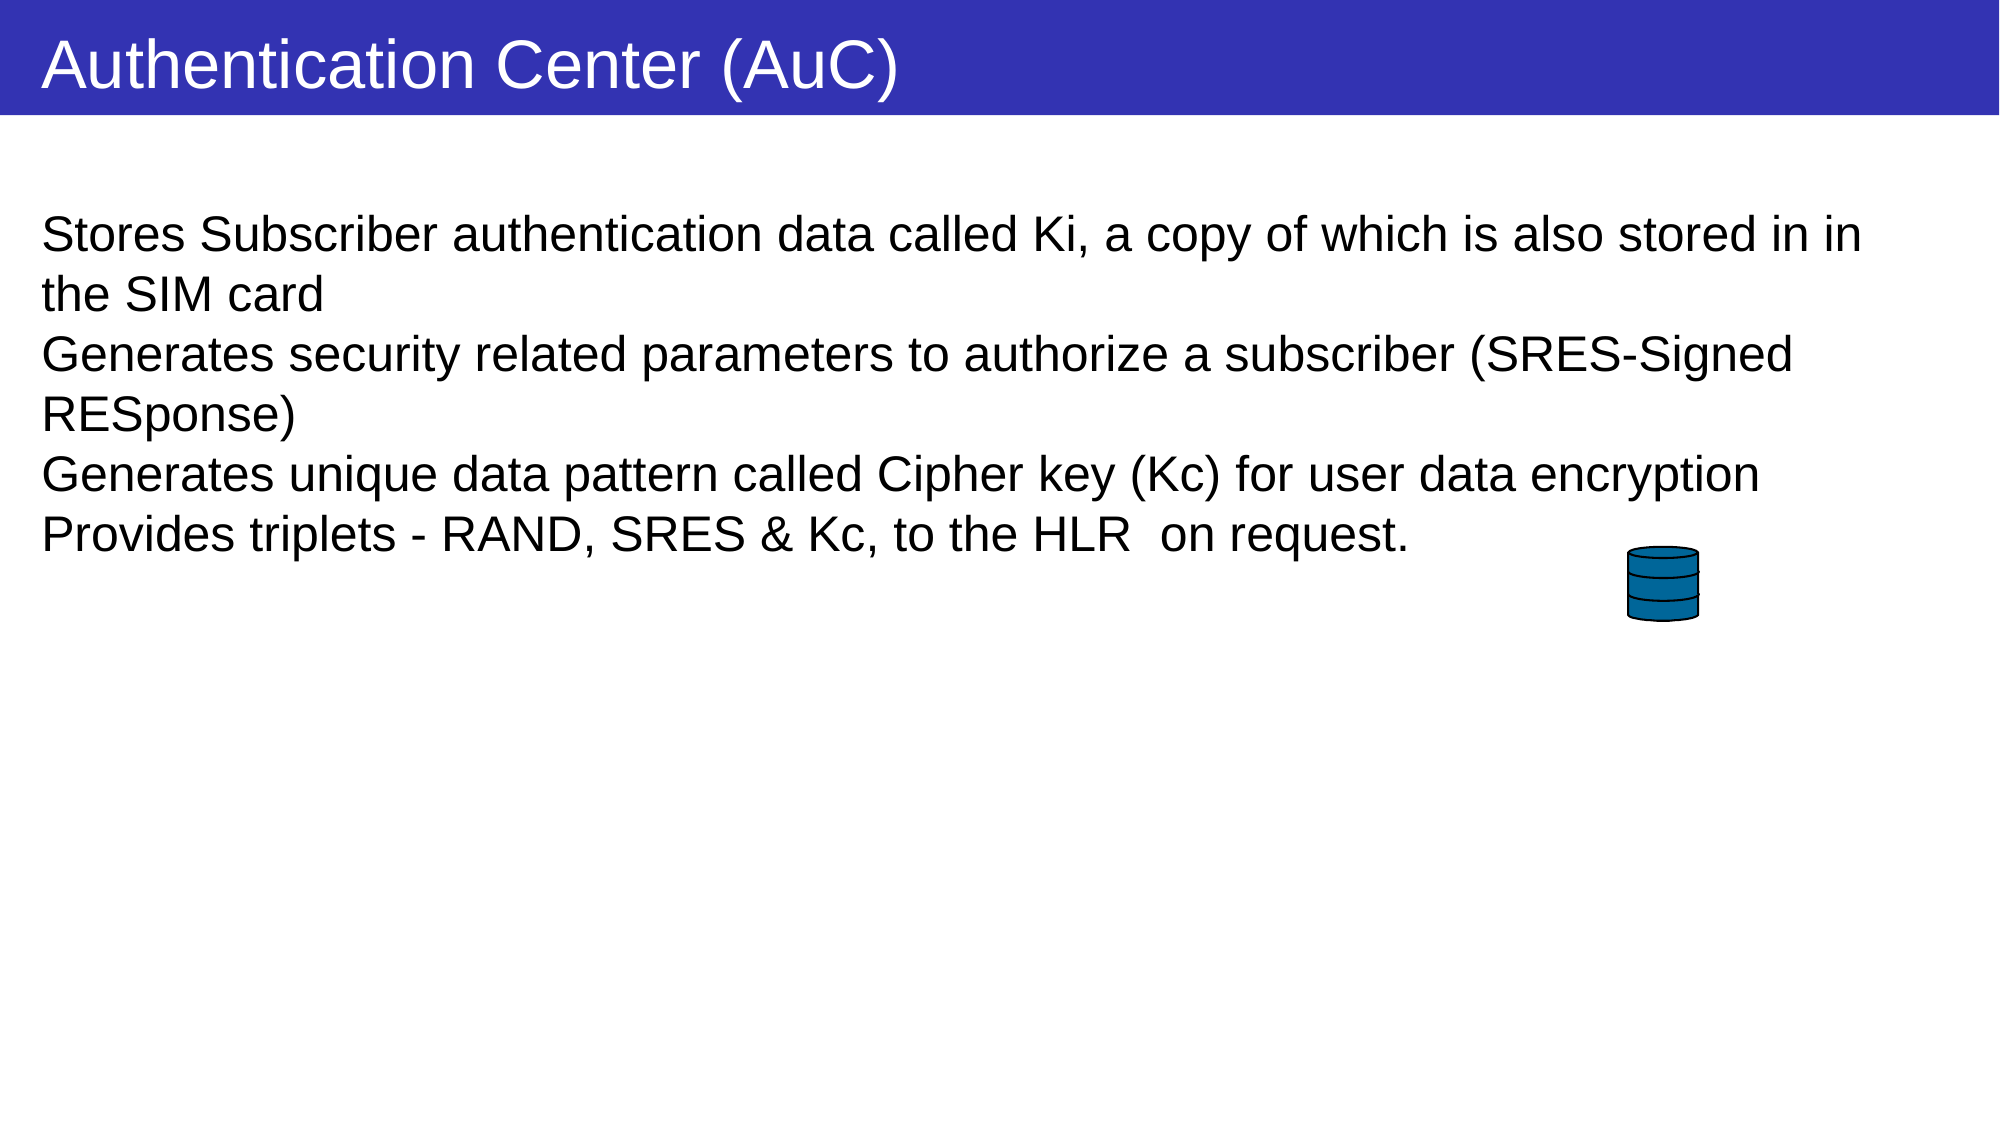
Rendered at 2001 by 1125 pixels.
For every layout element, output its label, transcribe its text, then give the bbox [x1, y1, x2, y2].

title Authentication Center (AuC) [41, 20, 1594, 104]
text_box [1627, 546, 1700, 622]
list Stores Subscriber authentication data called Ki, a copy of which is also stored in in the SIM card Generates security related parameters to authorize a subscriber (SRES-Signed RESponse) Generates unique data pattern called Cipher key (Kc) for user data encryption Provides triplets - RAND, SRES & Kc, to the HLR on request. [41, 201, 1935, 686]
